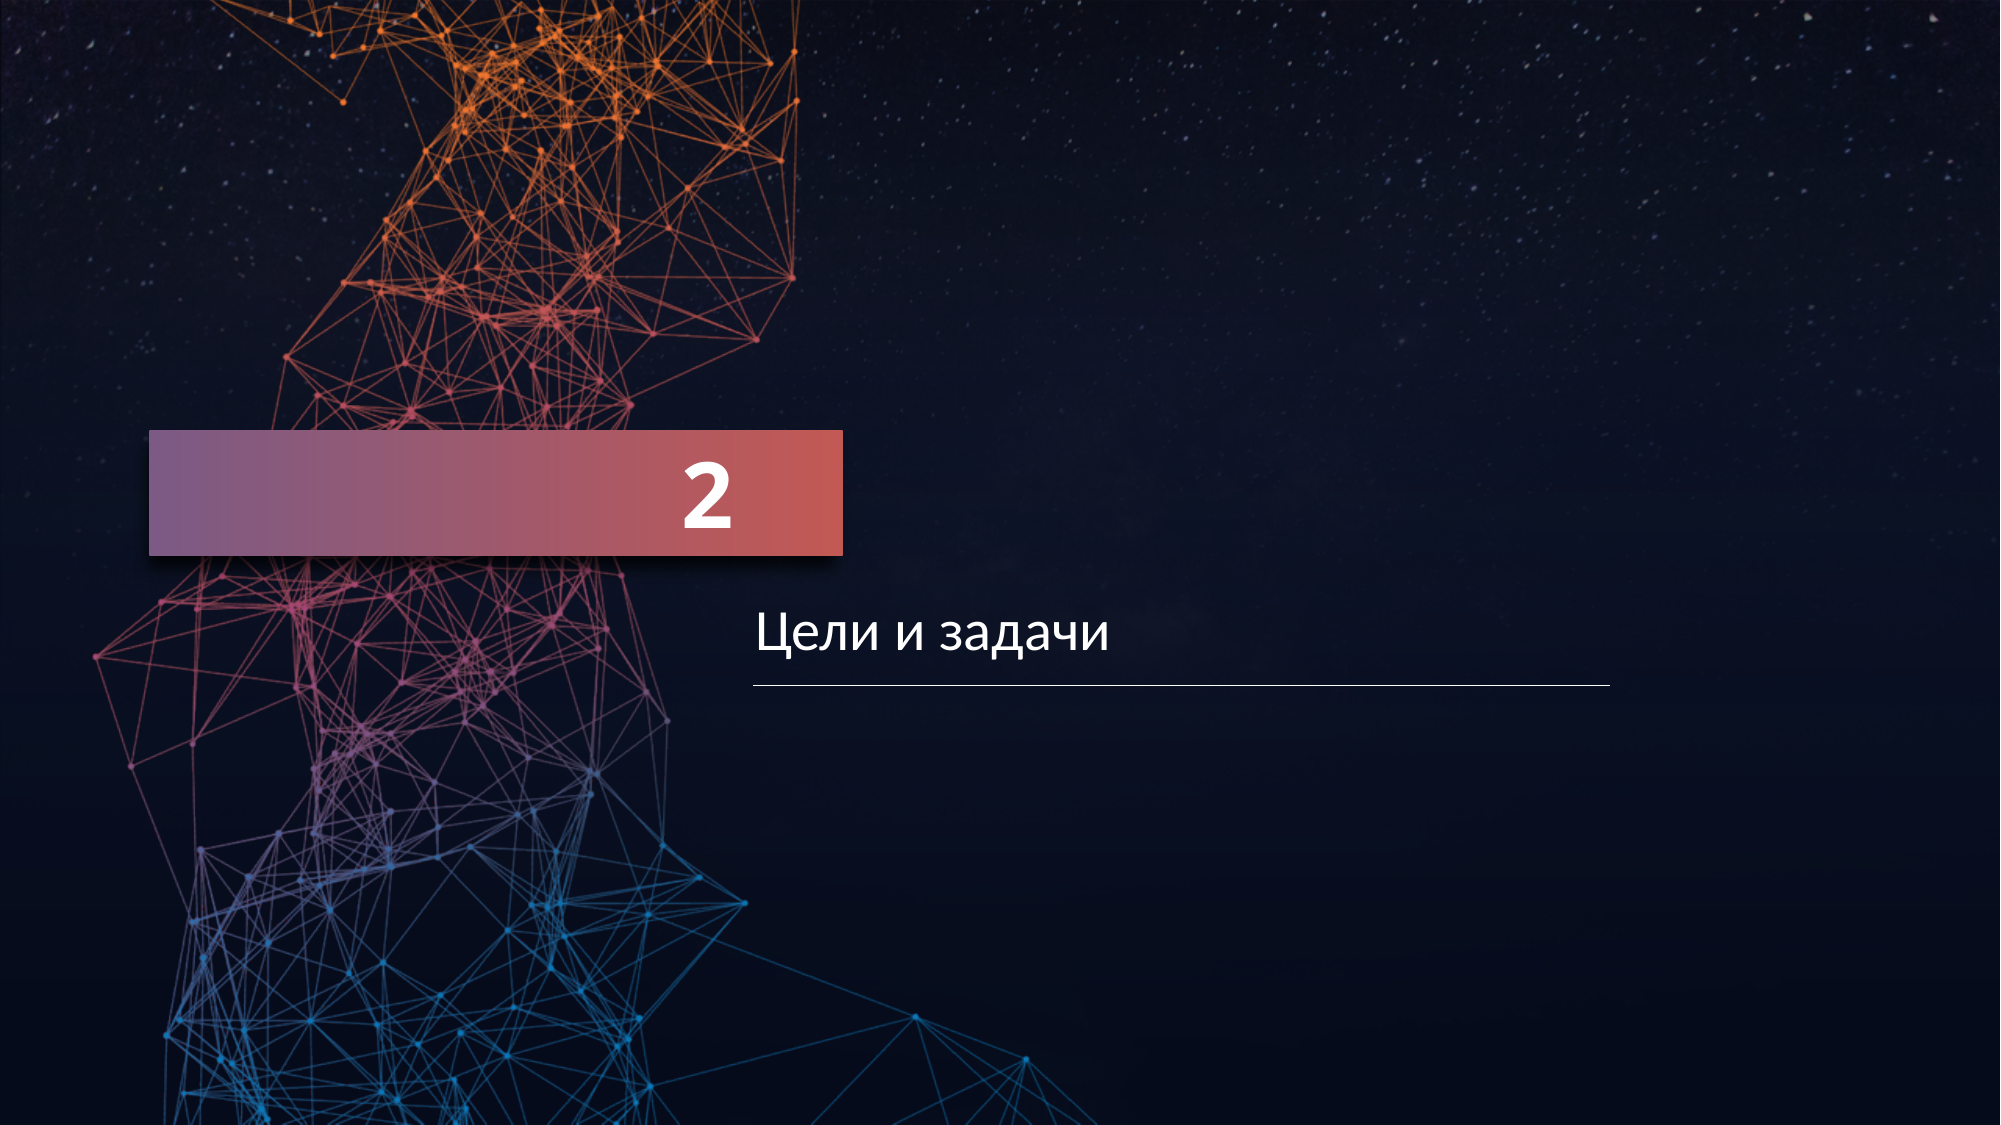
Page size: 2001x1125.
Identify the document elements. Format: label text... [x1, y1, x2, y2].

text_box [149, 430, 843, 556]
text_box Цели и задачи [740, 584, 2000, 670]
picture [0, 0, 2000, 1125]
text_box 2 [666, 429, 820, 555]
